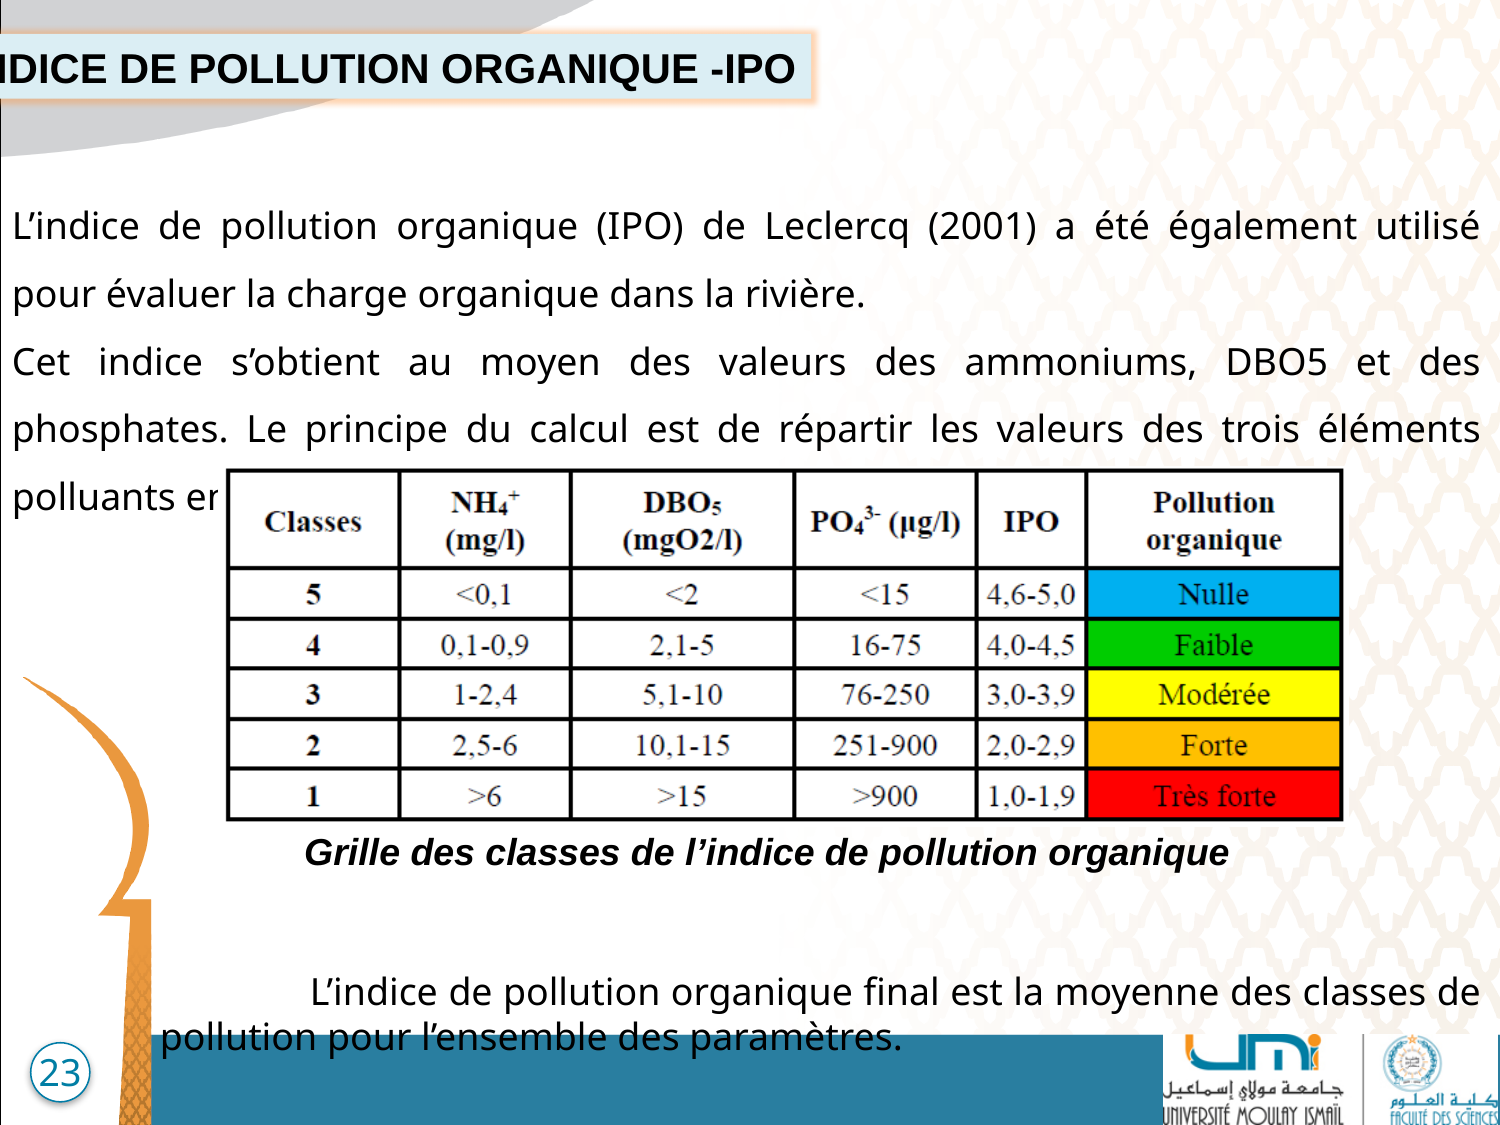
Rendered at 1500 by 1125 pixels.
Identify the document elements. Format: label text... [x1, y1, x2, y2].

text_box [21, 1041, 99, 1103]
text_box Indice de pollution organique -IPO [0, 33, 812, 99]
text_box L’indice de pollution organique (IPO) de Leclercq (2001) a été également utilisé pour évaluer la charge organique dans la rivière. Cet indice s’obtient au moyen des valeurs des ammoniums, DBO5 et des phosphates. Le principe du calcul est de répartir les valeurs des trois éléments polluants en cinq classes. L’indice de pollution organique final est la moyenne des classes de pollution pour l’ensemble des paramètres. [0, 172, 1497, 1065]
picture [0, 0, 1500, 1125]
text_box Grille des classes de l’indice de pollution organique [289, 820, 1400, 881]
picture [218, 466, 1349, 828]
